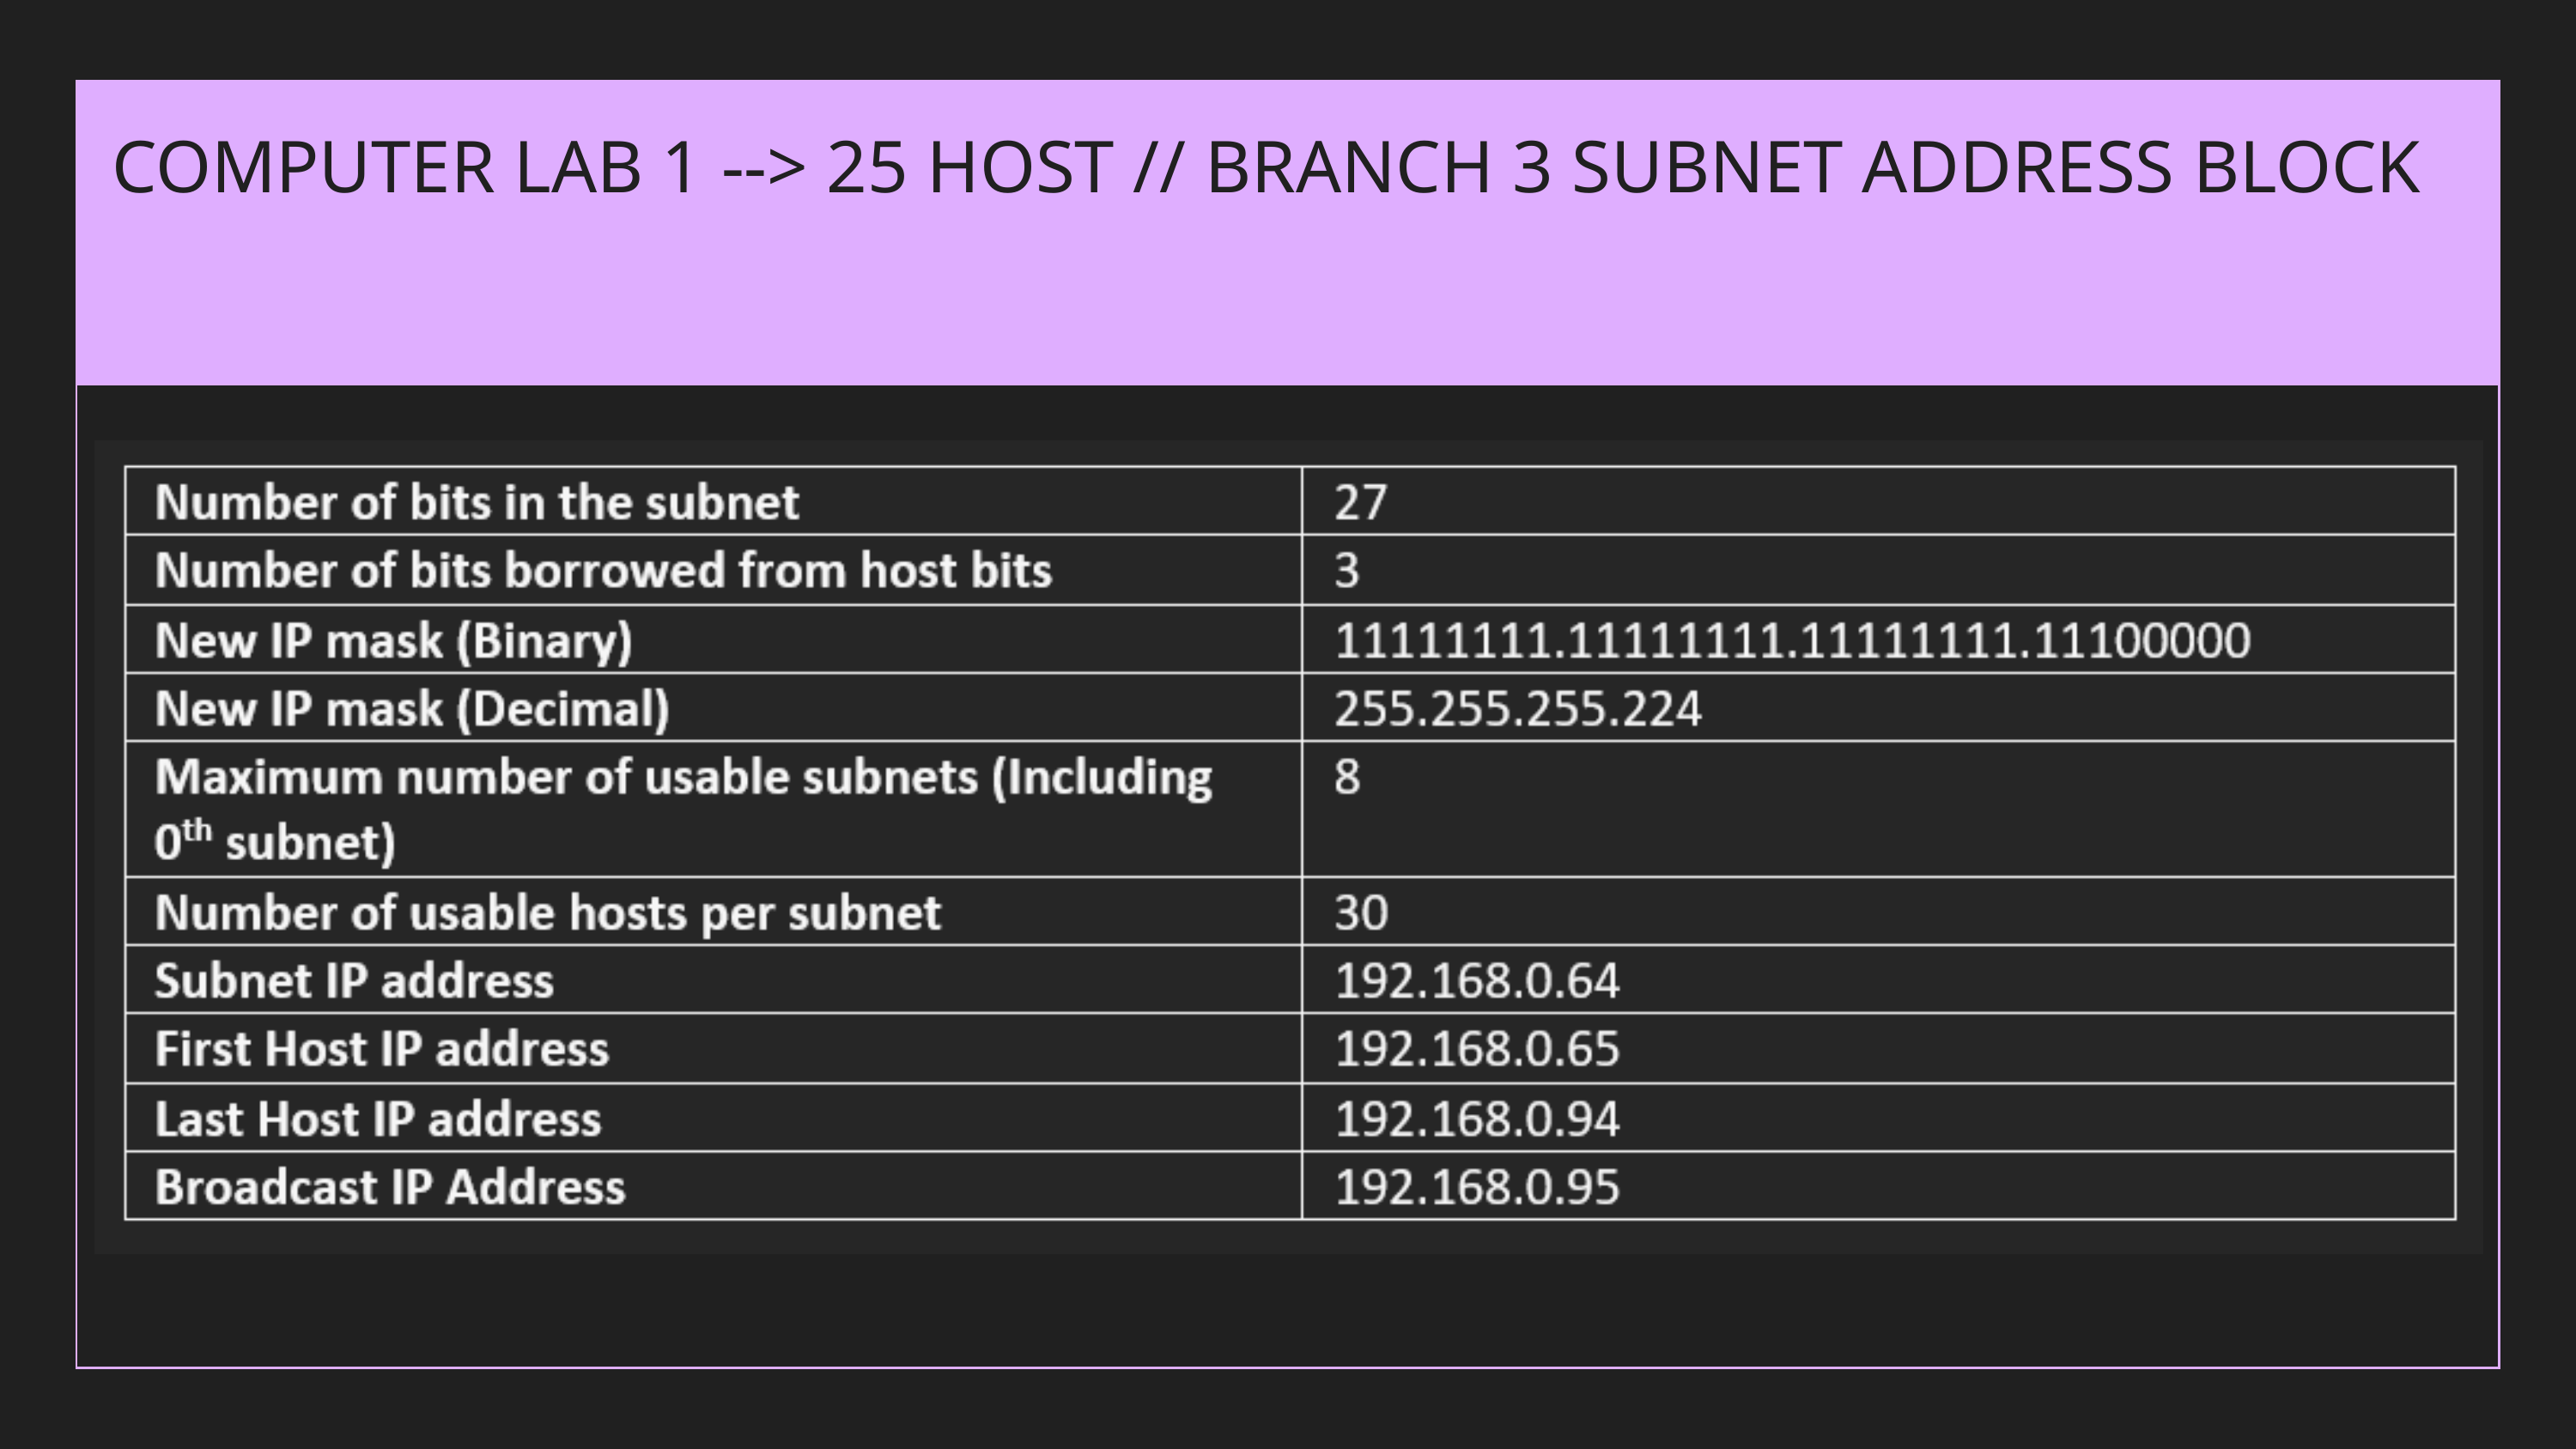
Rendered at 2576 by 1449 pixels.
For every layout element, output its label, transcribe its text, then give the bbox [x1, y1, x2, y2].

text_box COMPUTER LAB 1 --> 25 HOST // BRANCH 3 SUBNET ADDRESS BLOCK [112, 121, 2452, 208]
table_header [77, 82, 2498, 383]
picture [94, 440, 2483, 1254]
table_cell [77, 385, 2498, 1367]
